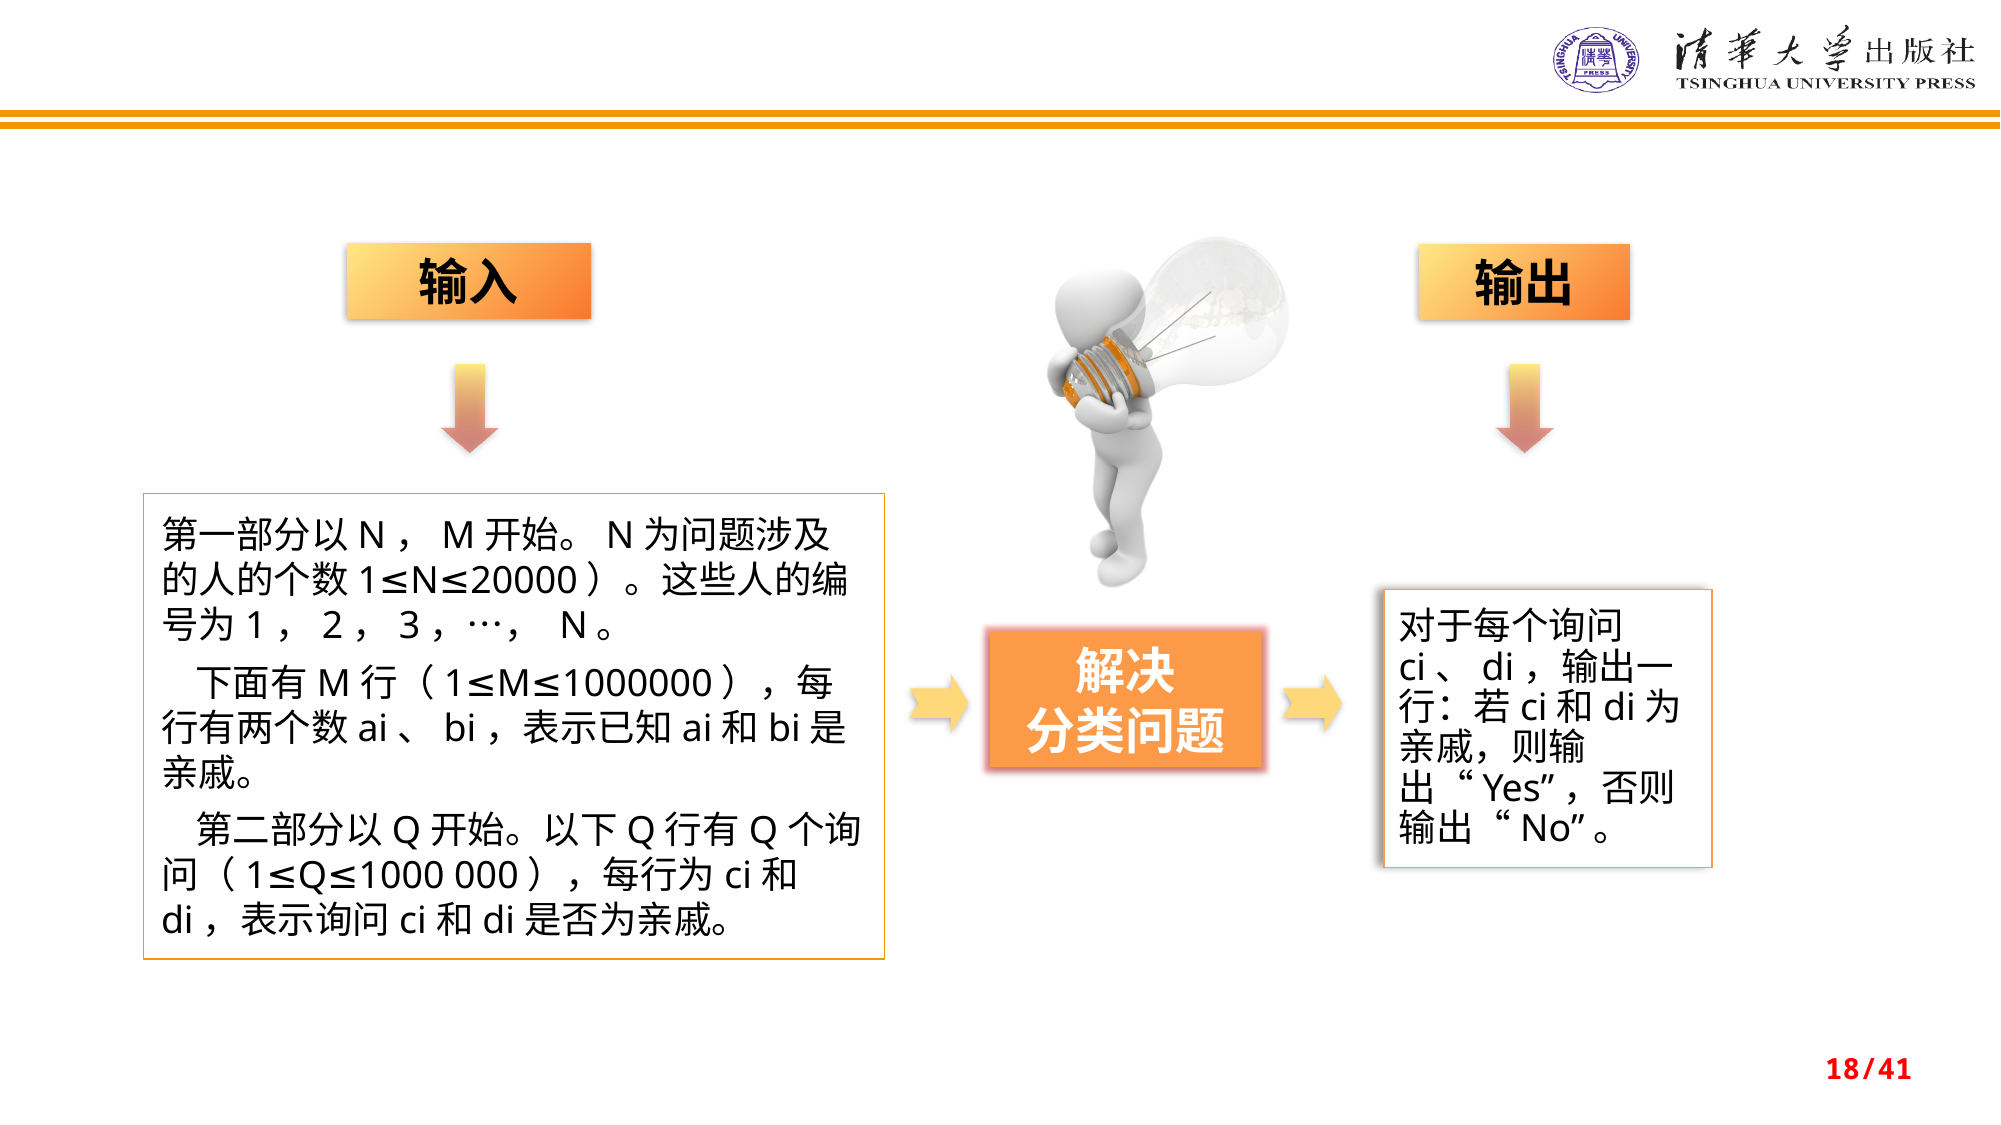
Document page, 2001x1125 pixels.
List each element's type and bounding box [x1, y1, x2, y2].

text_box [143, 243, 885, 918]
picture [1504, 0, 2001, 144]
text_box [909, 632, 1343, 769]
picture [911, 198, 1334, 621]
text_box [1383, 244, 1713, 830]
